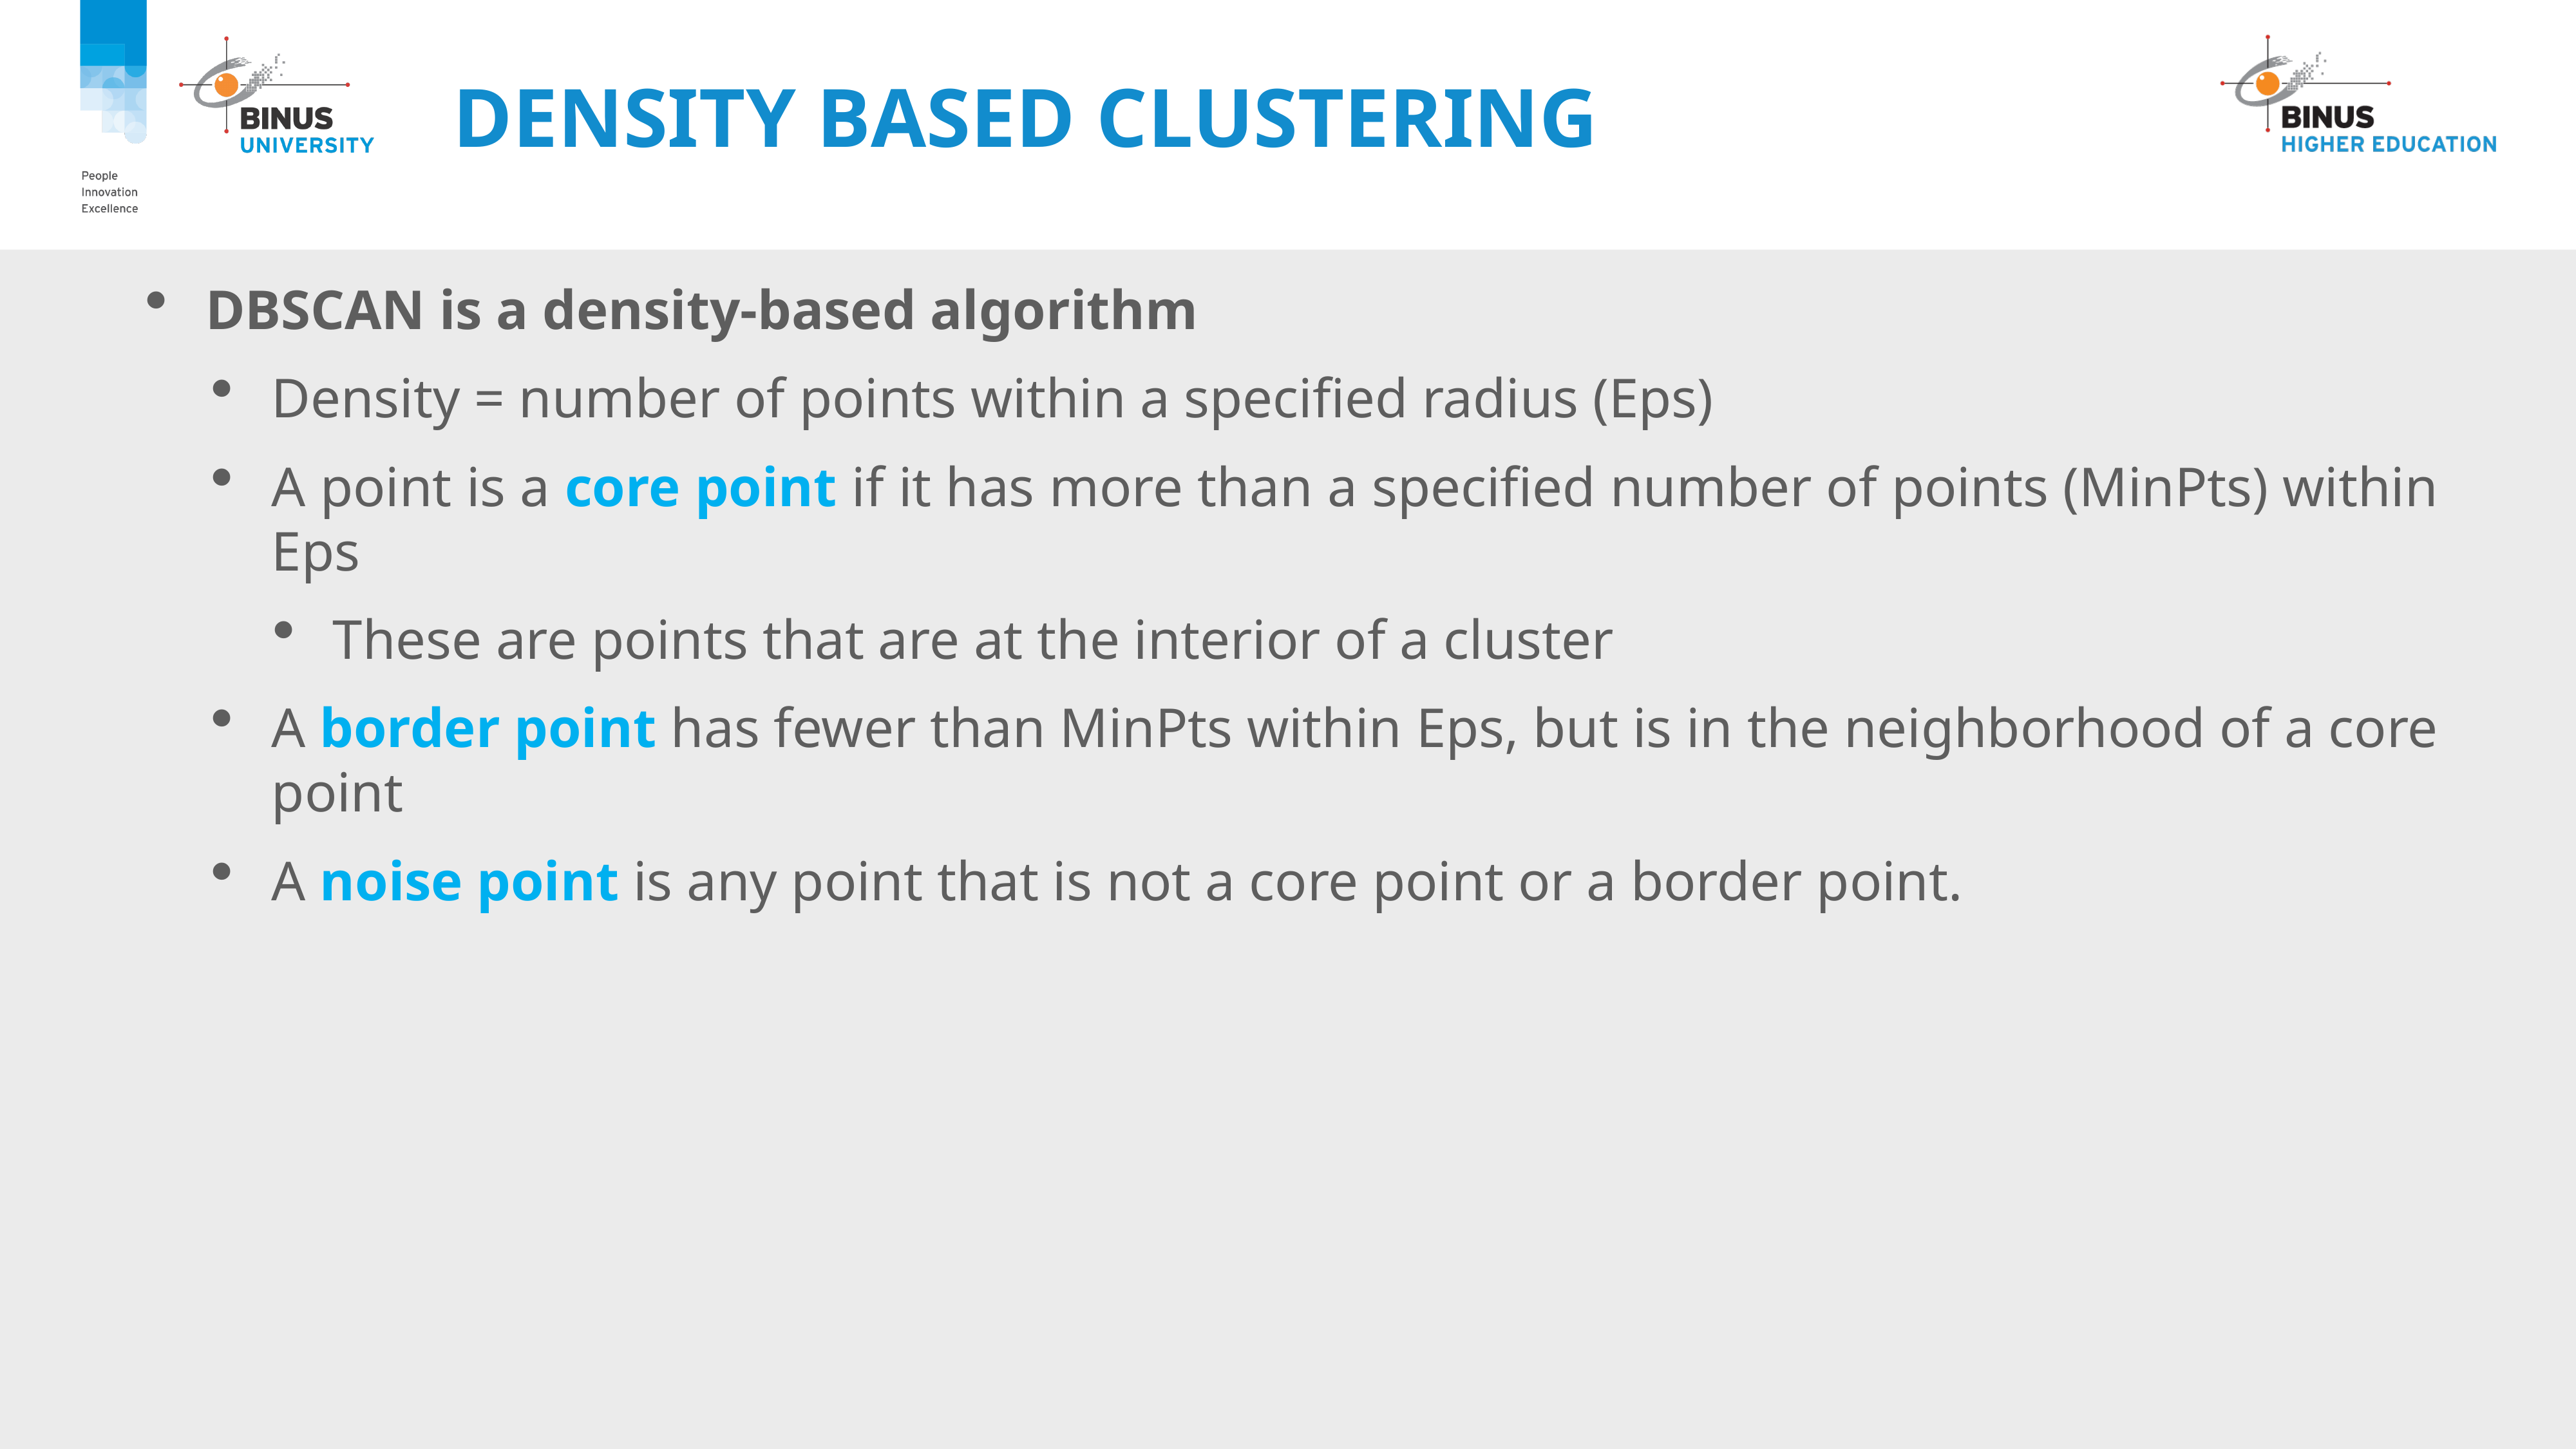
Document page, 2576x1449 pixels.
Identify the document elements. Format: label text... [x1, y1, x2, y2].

picture [81, 146, 146, 213]
picture [174, 25, 374, 161]
list DBSCAN is a density-based algorithm Density = number of points within a specified radius (Eps) A point is a core point if it has more than a specified number of points (MinPts) within Eps These are points that are at the interior of a cluster A border point has fewer than MinPts within Eps, but is in the neighborhood of a core point A noise point is any point that is not a core point or a border point. [48, 270, 2446, 1449]
title Density Based Clustering [448, 79, 2003, 134]
picture [80, 66, 147, 144]
picture [2199, 0, 2496, 156]
